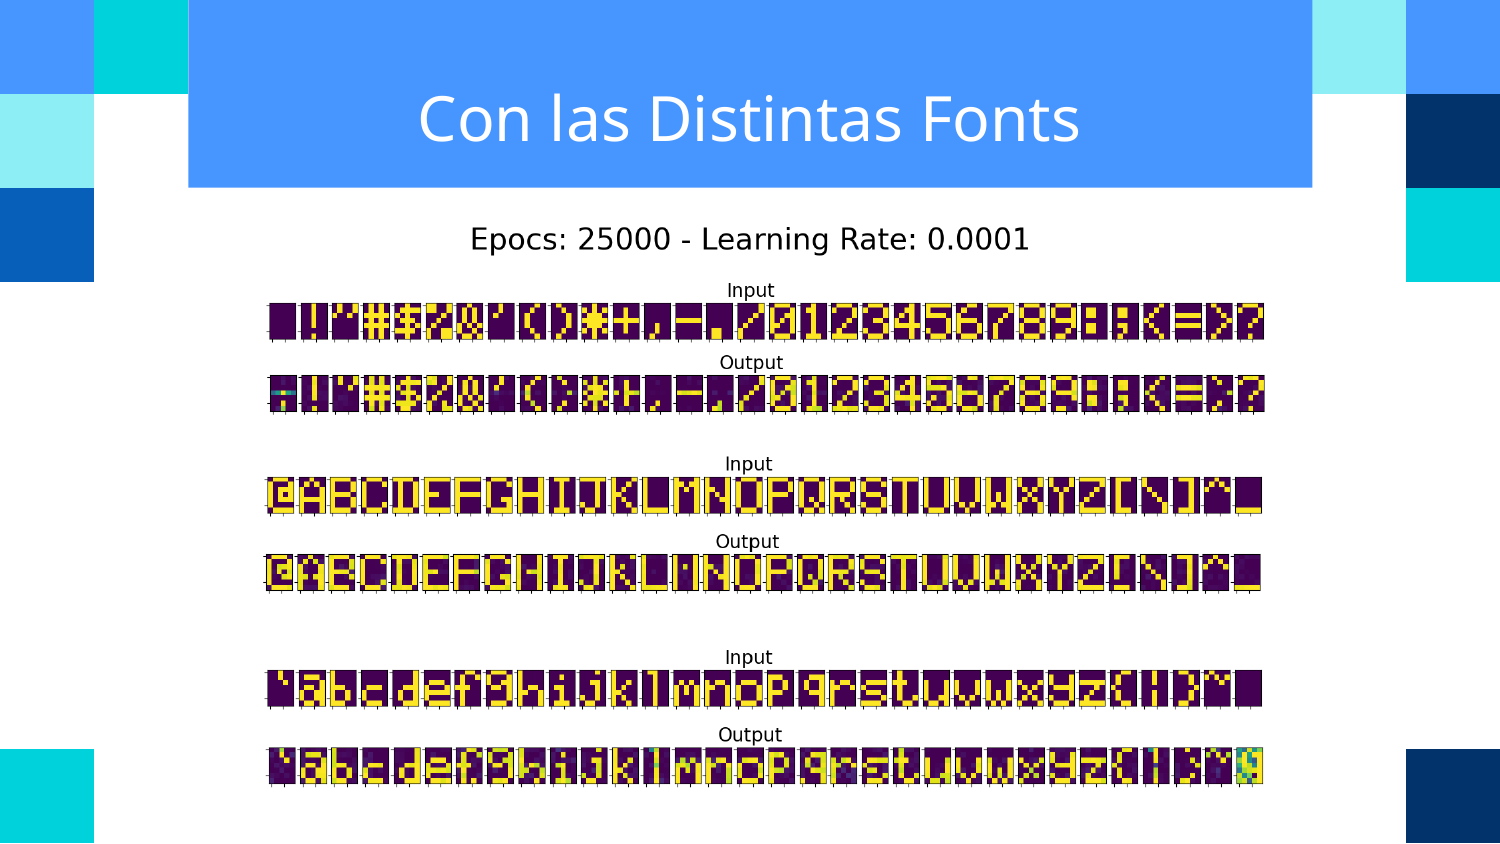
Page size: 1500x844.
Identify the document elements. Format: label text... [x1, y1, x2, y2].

picture [108, 213, 1391, 825]
title Con las Distintas Fonts [188, 0, 1313, 188]
